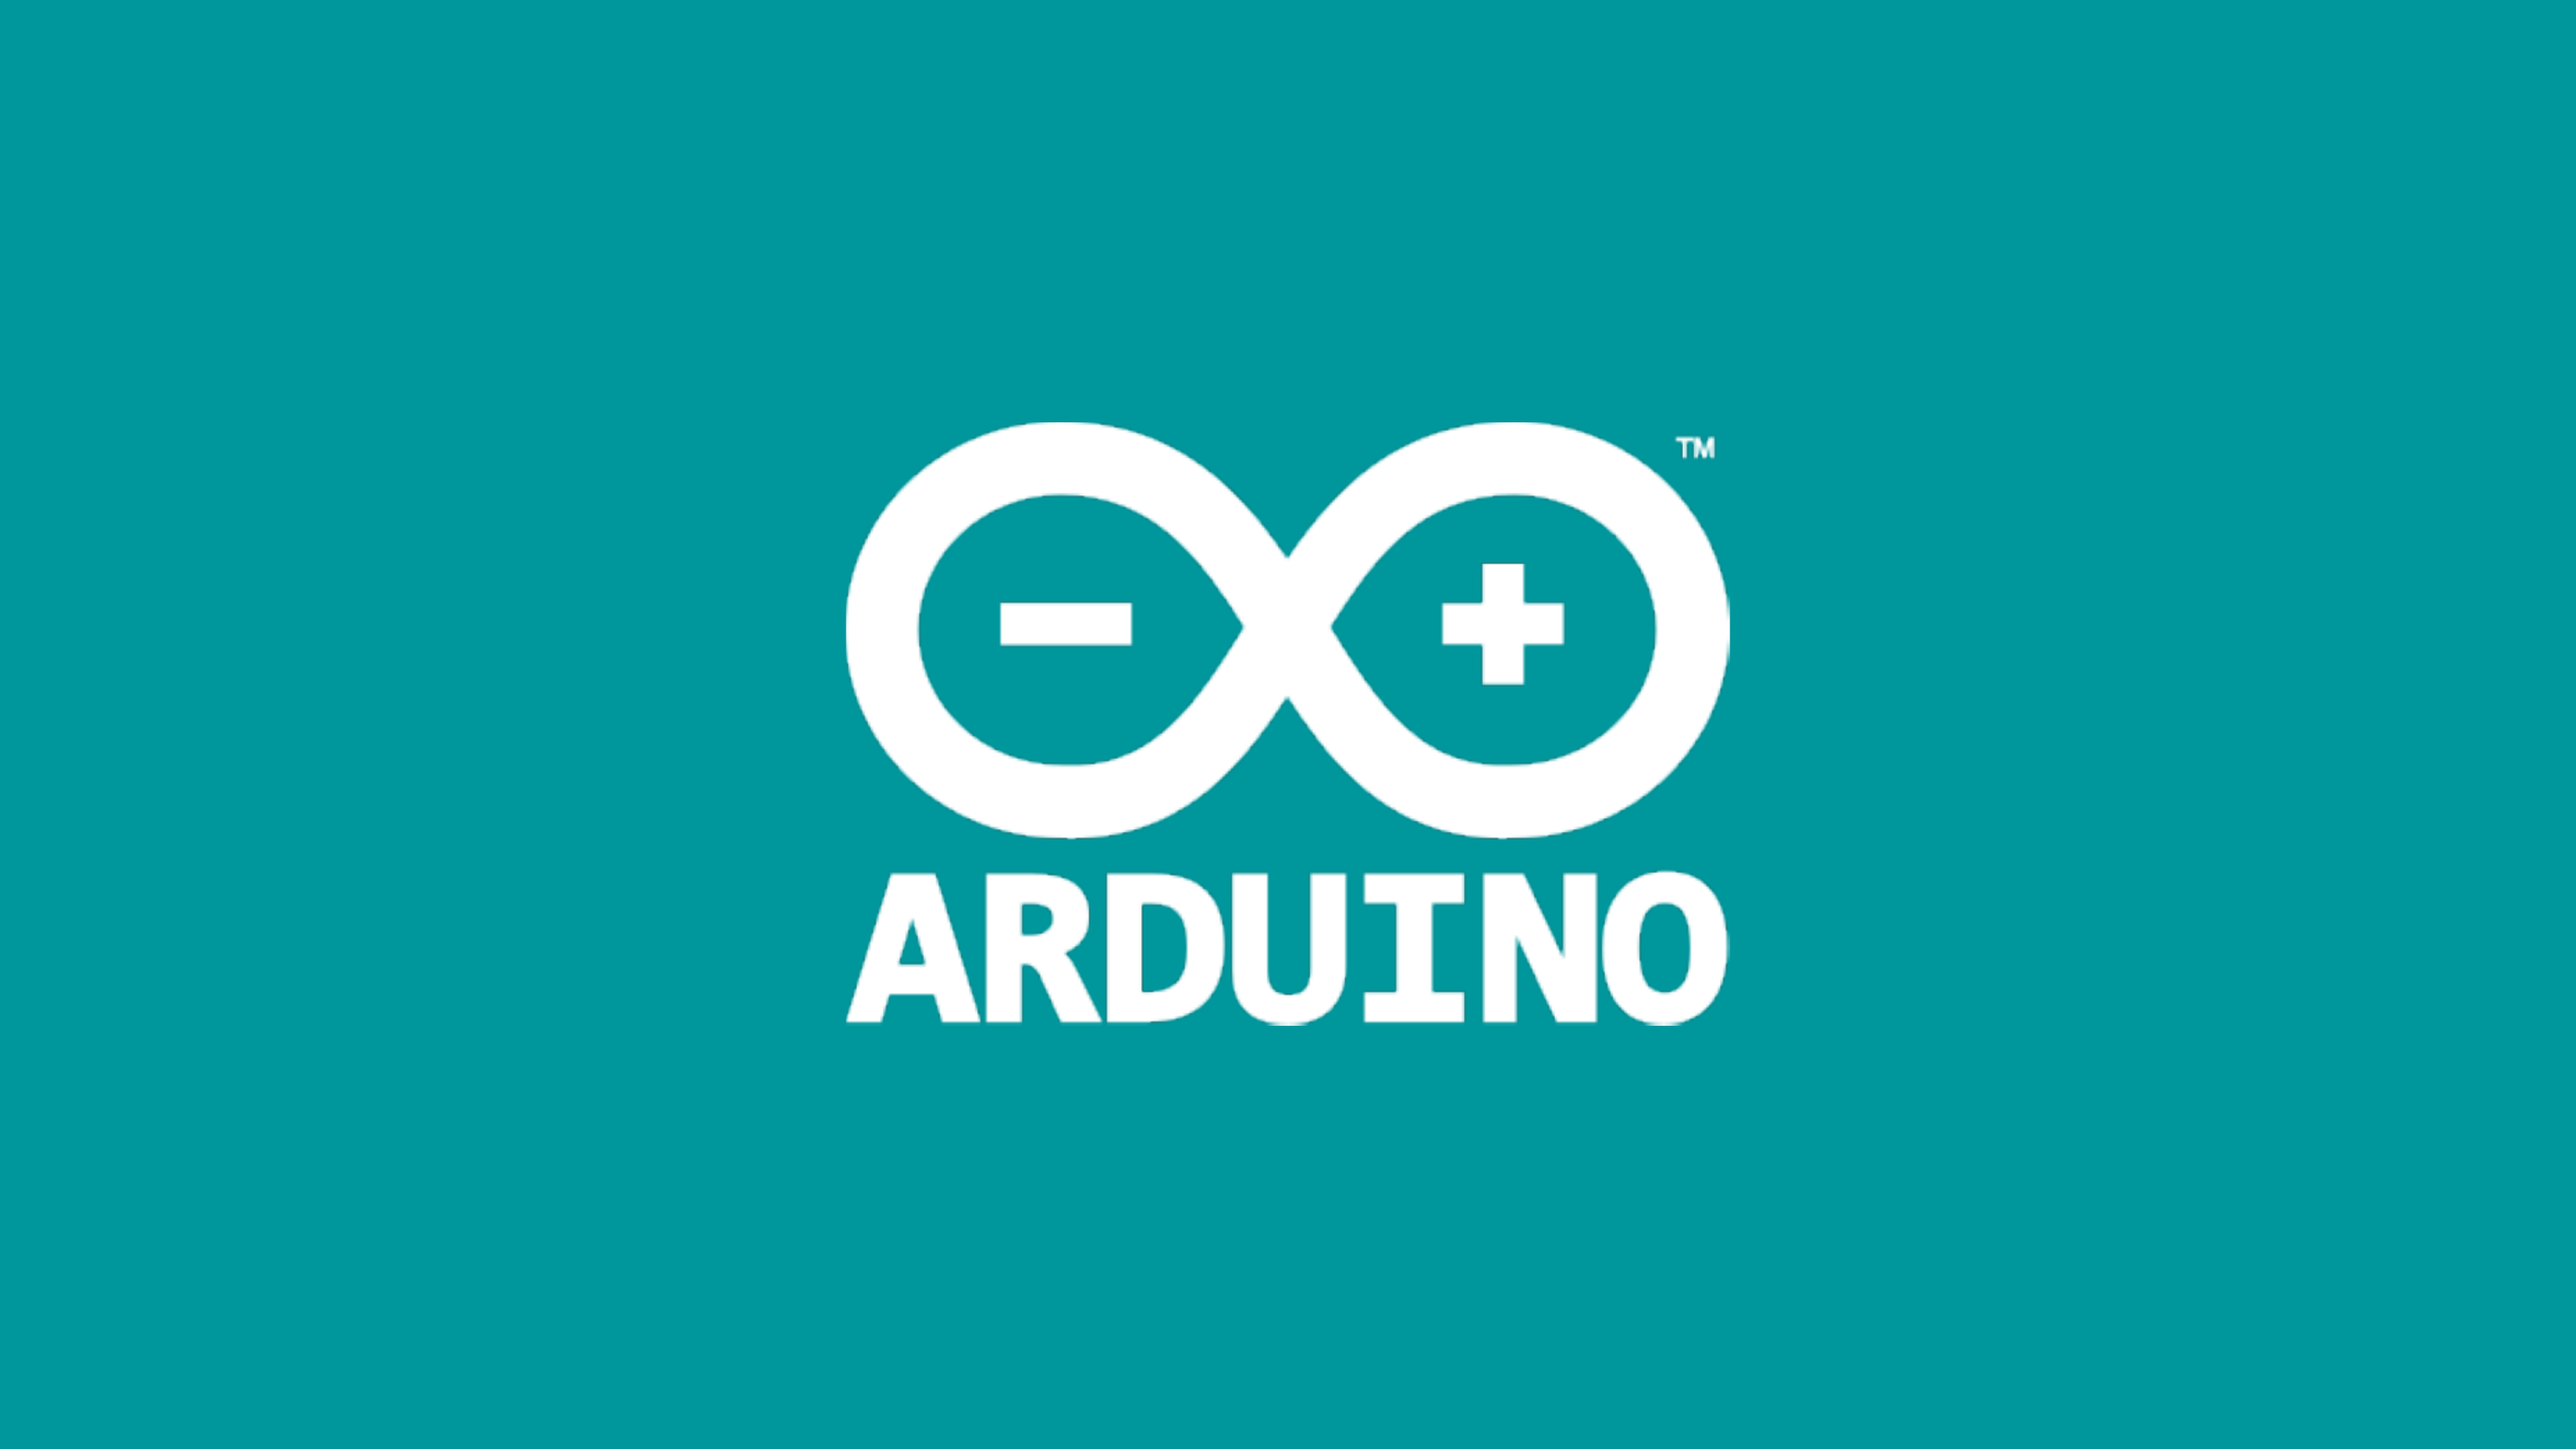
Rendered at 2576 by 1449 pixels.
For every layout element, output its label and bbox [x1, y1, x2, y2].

text_box [846, 422, 1730, 1026]
